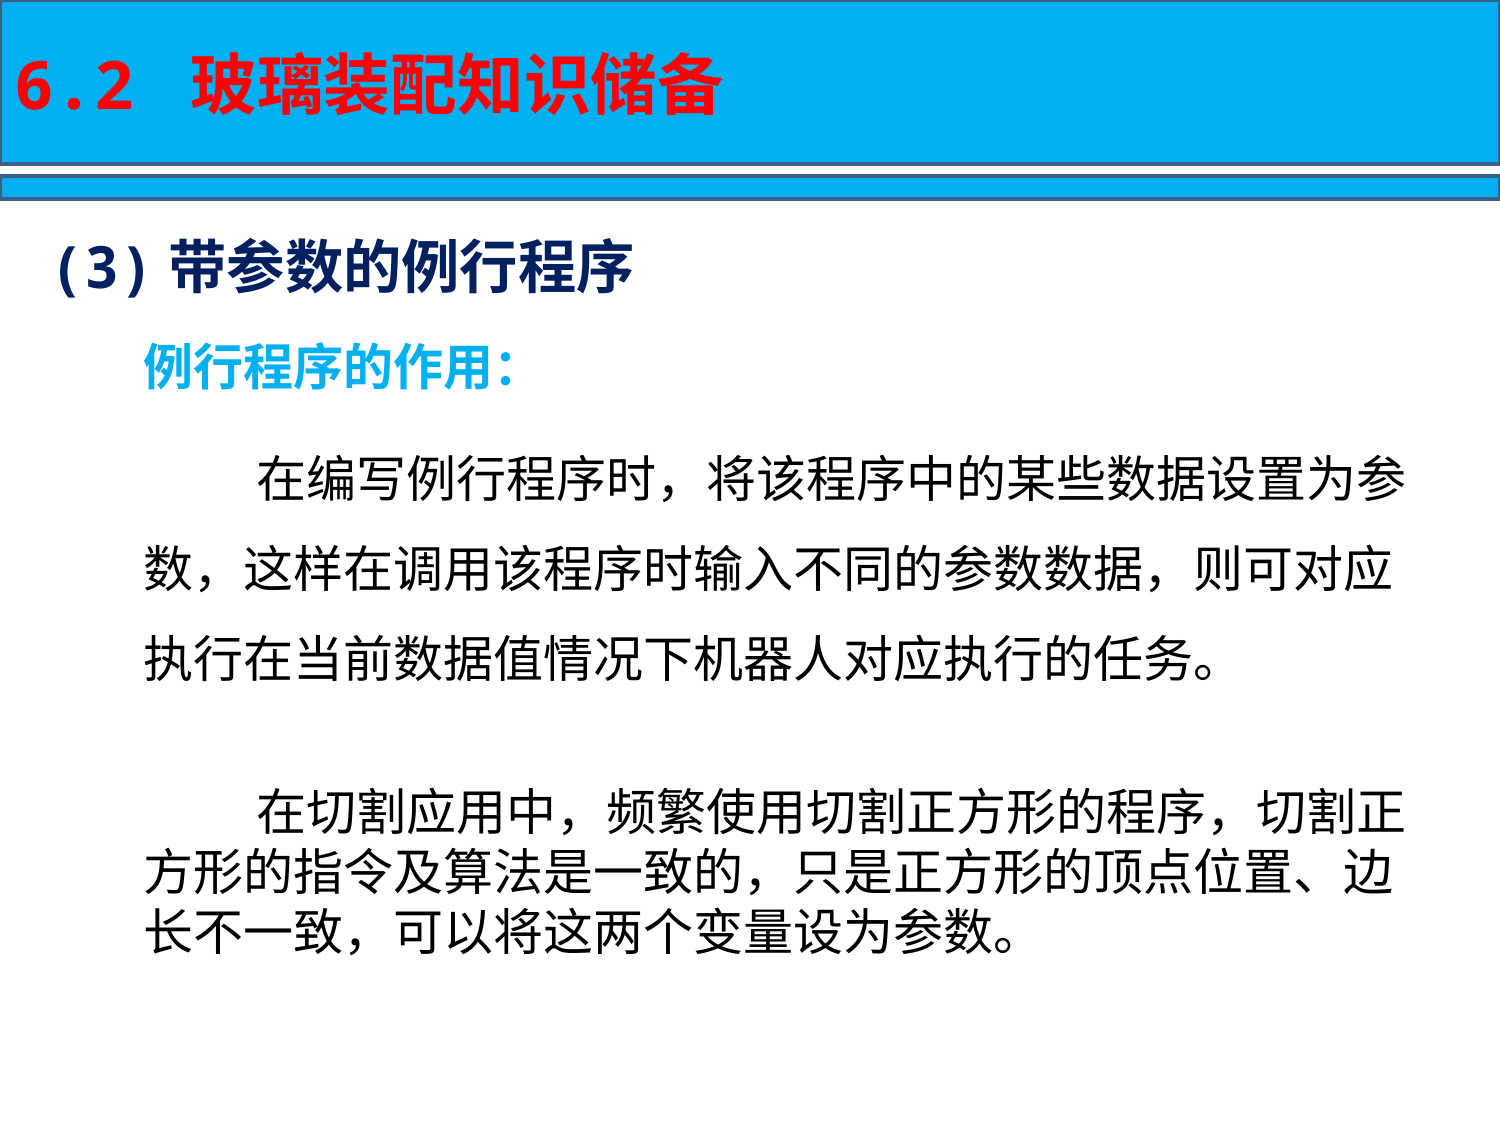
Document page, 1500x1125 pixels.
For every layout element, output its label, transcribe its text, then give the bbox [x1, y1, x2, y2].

text_box 例行程序的作用： [128, 328, 516, 403]
text_box (3)带参数的例行程序 [35, 222, 668, 308]
text_box [0, 0, 1500, 166]
text_box 6.2 玻璃装配知识储备 [0, 35, 938, 130]
text_box 在编写例行程序时，将该程序中的某些数据设置为参数，这样在调用该程序时输入不同的参数数据，则可对应执行在当前数据值情况下机器人对应执行的任务。 [128, 410, 1430, 695]
text_box [0, 174, 1500, 201]
text_box 在切割应用中，频繁使用切割正方形的程序，切割正方形的指令及算法是一致的，只是正方形的顶点位置、边长不一致，可以将这两个变量设为参数。 [128, 773, 1430, 969]
